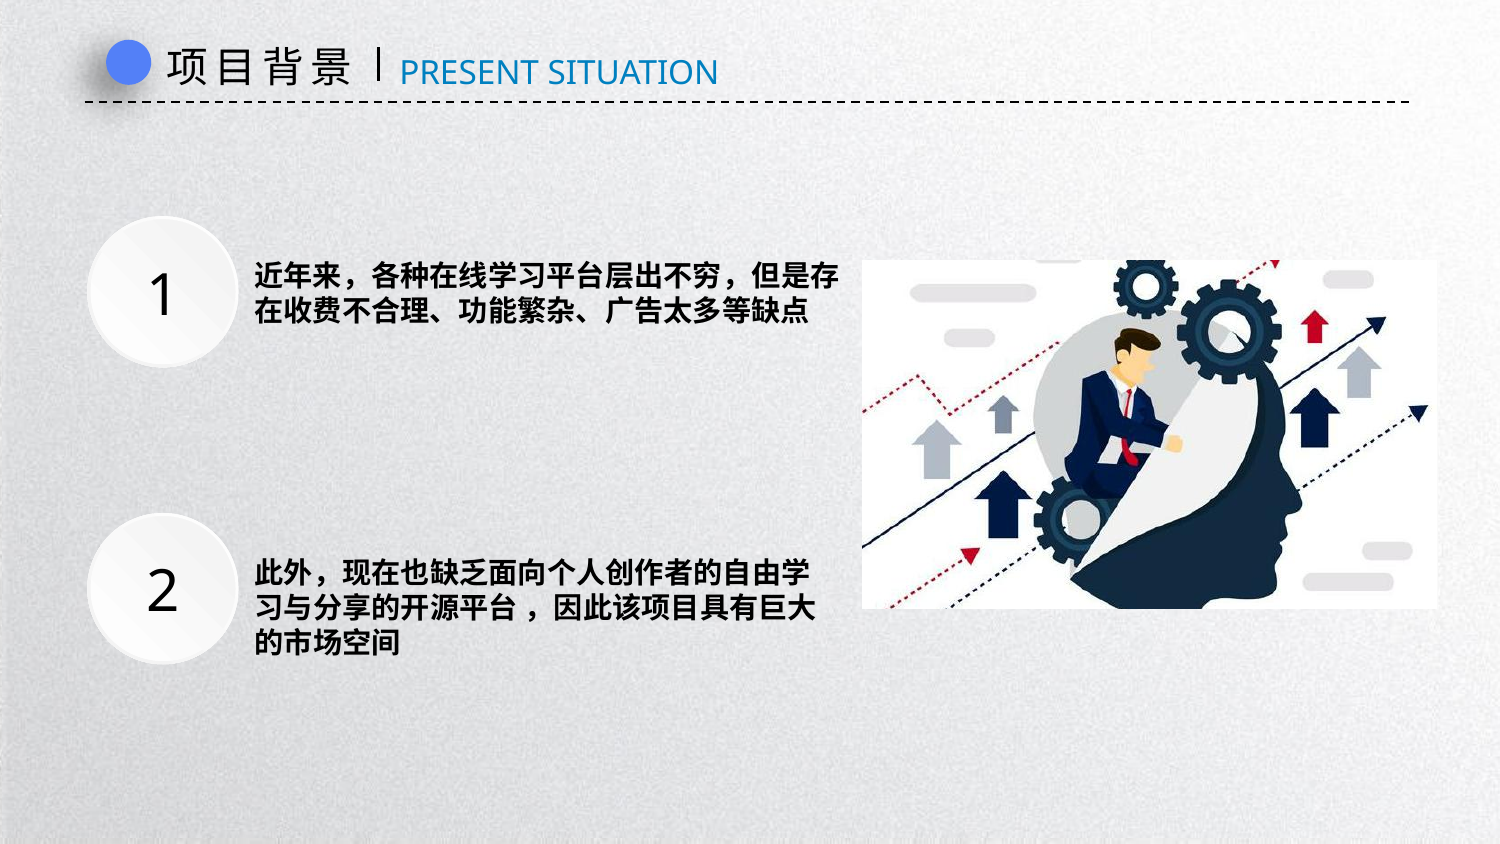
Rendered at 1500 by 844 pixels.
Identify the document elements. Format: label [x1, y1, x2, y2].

text_box [87, 215, 239, 368]
text_box [87, 512, 239, 665]
picture [0, 0, 1500, 844]
